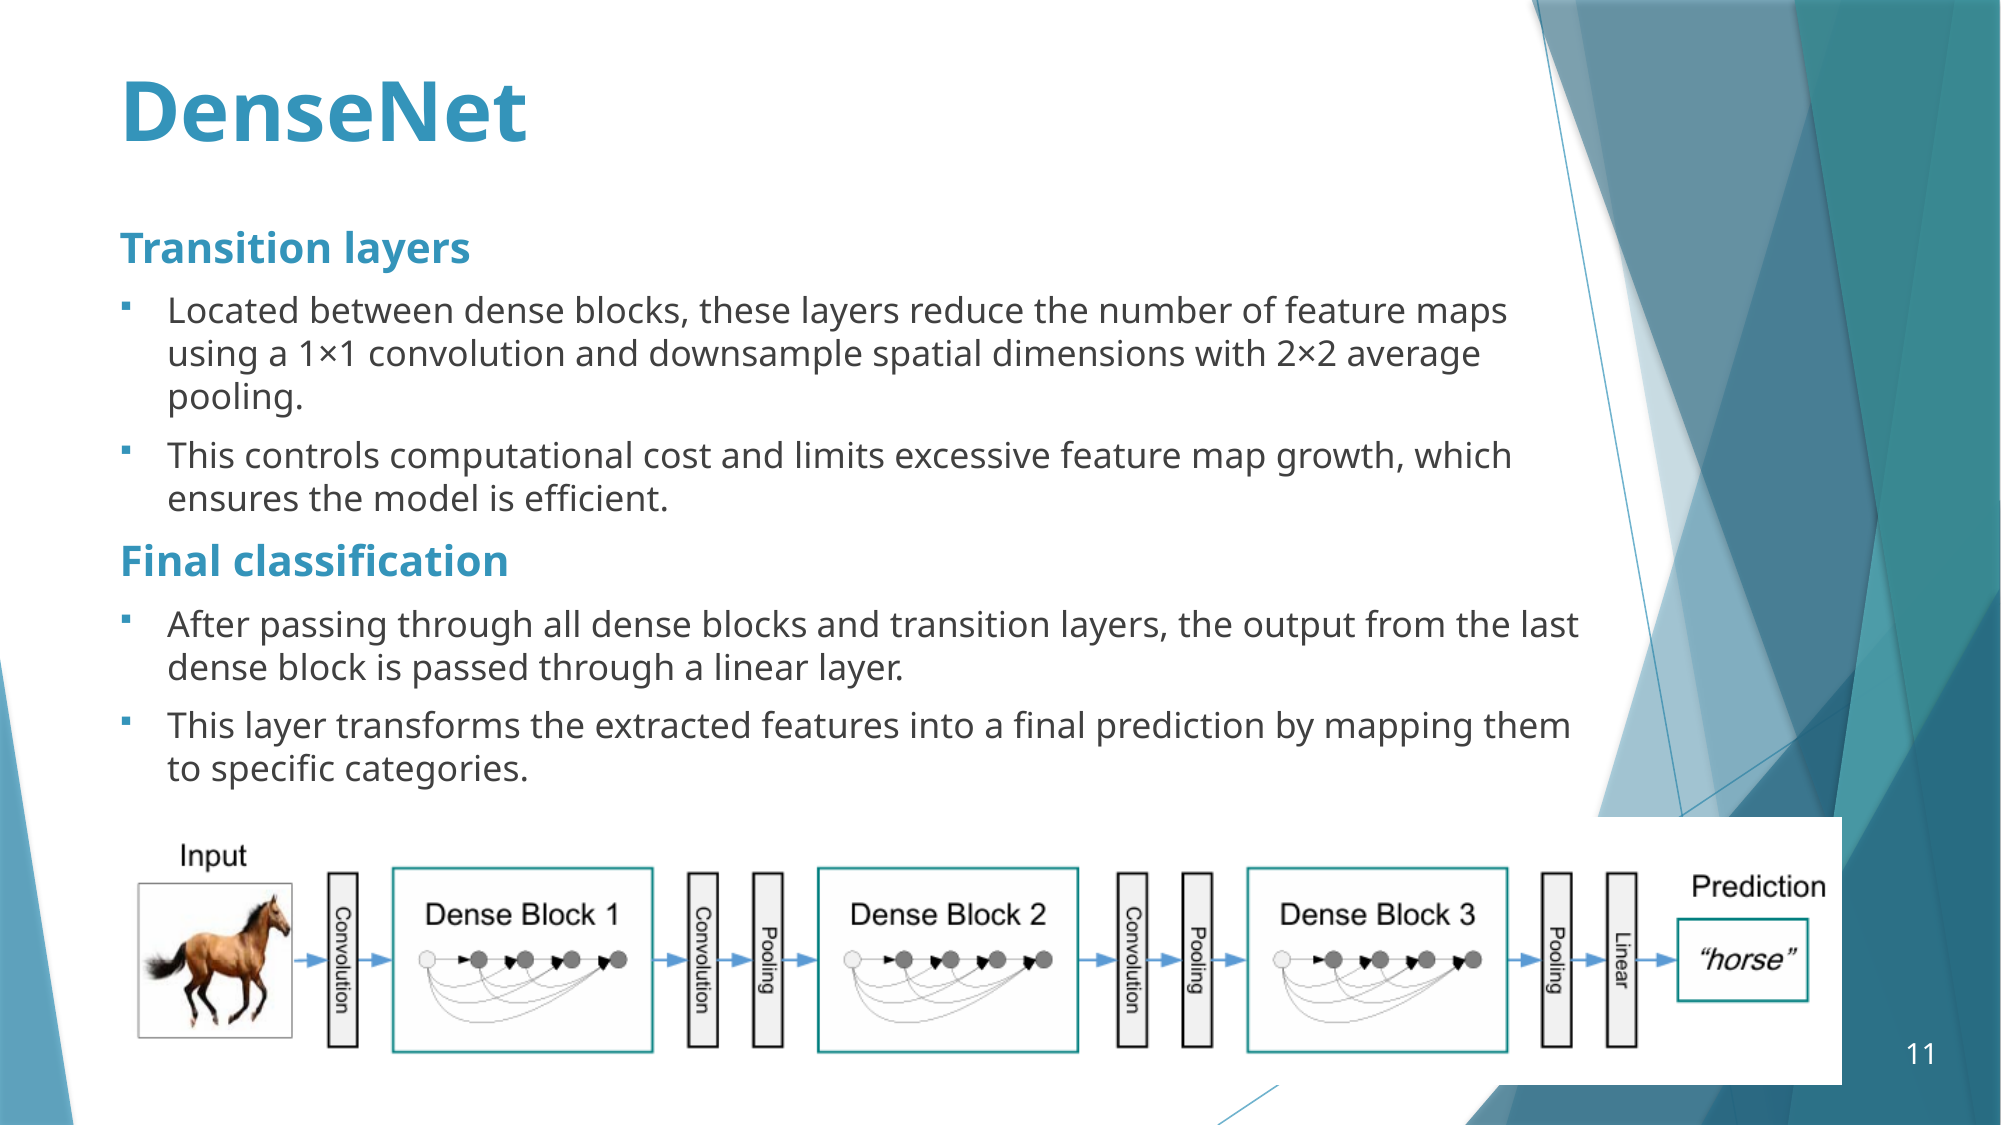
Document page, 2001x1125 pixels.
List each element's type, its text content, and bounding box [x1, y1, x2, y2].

slide_number 11 [1849, 1024, 1954, 1085]
picture [83, 816, 1842, 1086]
list Transition layers Located between dense blocks, these layers reduce the number of feature maps using a 1×1 convolution and downsample spatial dimensions with 2×2 average pooling. This controls computational cost and limits excessive feature map growth, which ensures the model is efficient. Final classification After passing through all dense blocks and transition layers, the output from the last dense block is passed through a linear layer. This layer transforms the extracted features into a final prediction by mapping them to specific categories. [104, 213, 1598, 801]
title DenseNet [104, 51, 1502, 197]
